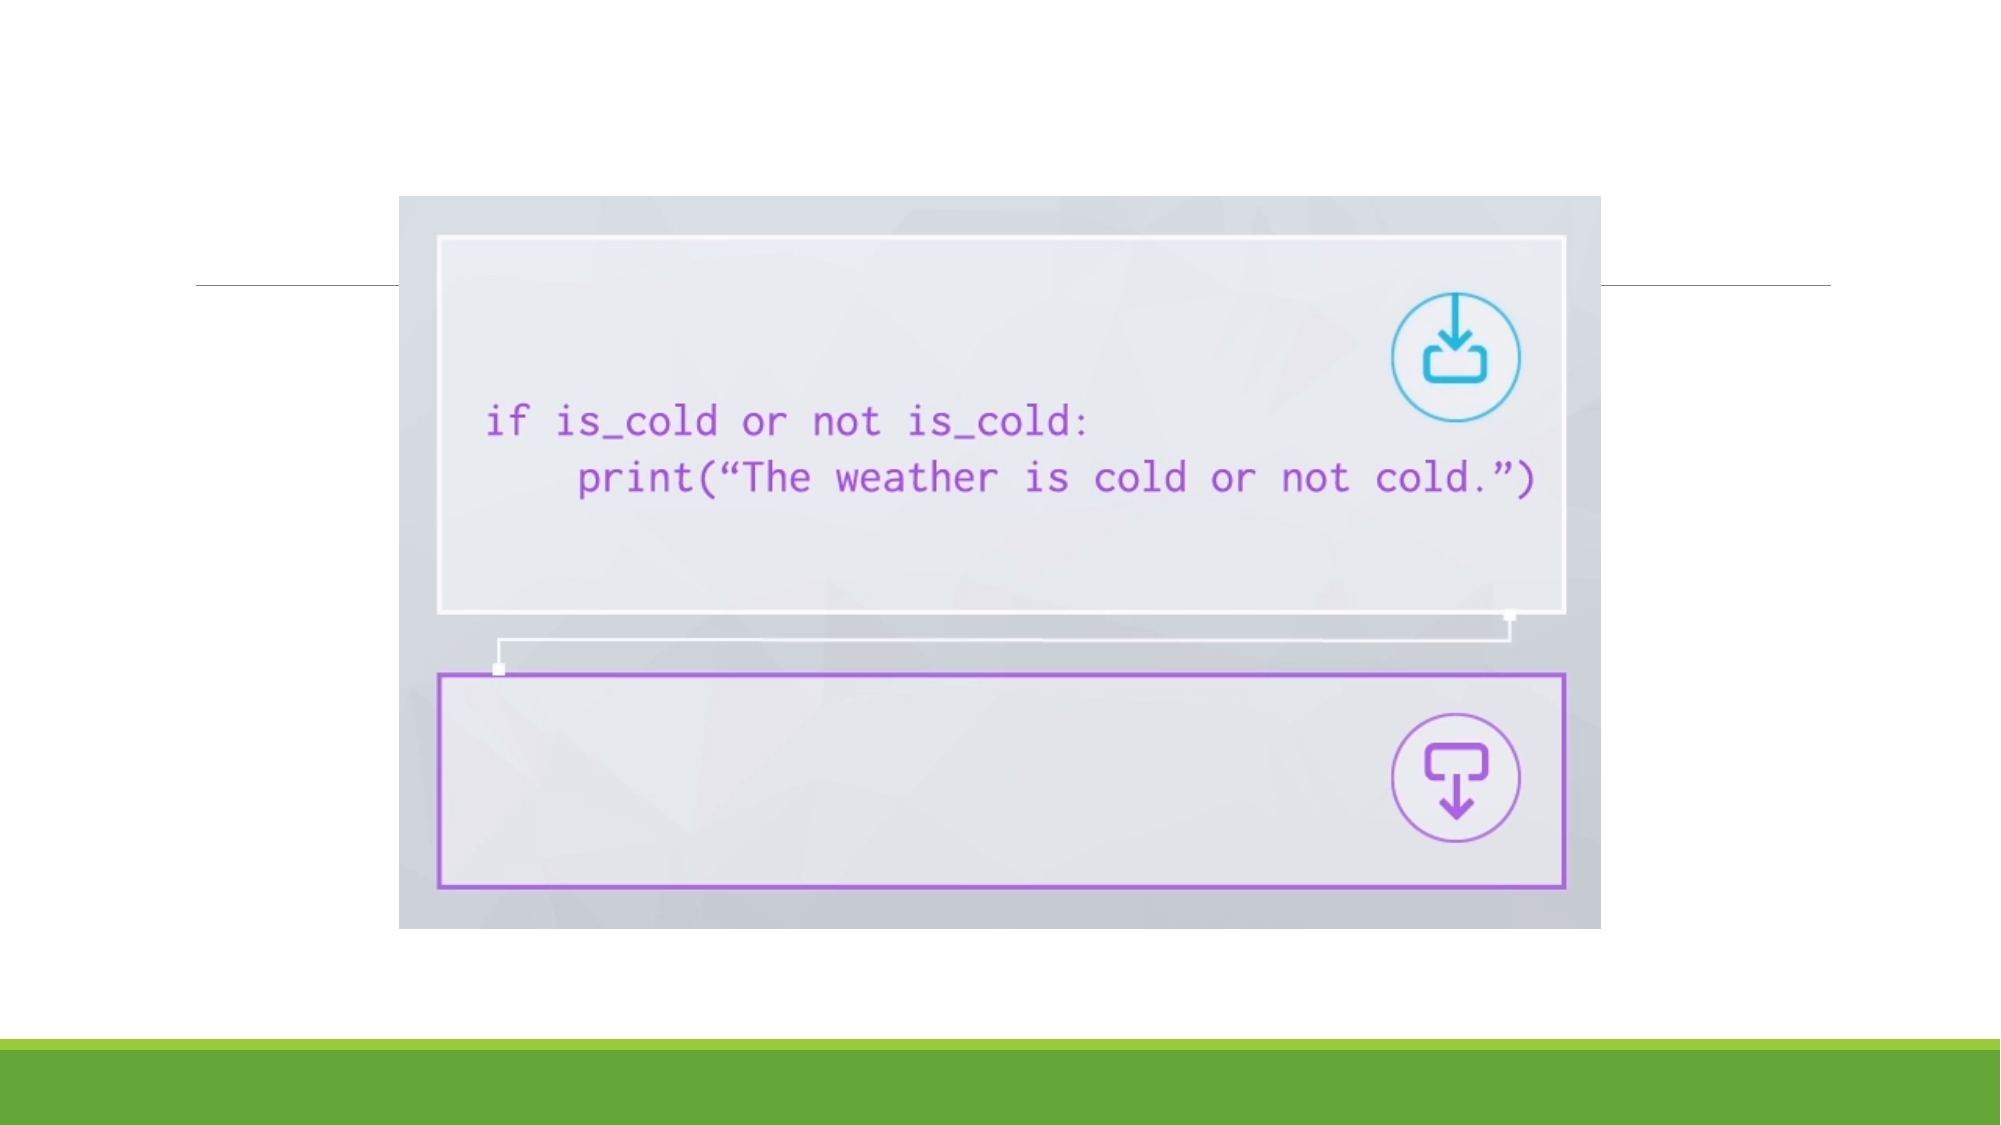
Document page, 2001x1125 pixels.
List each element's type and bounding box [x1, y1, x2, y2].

picture [398, 195, 1602, 930]
